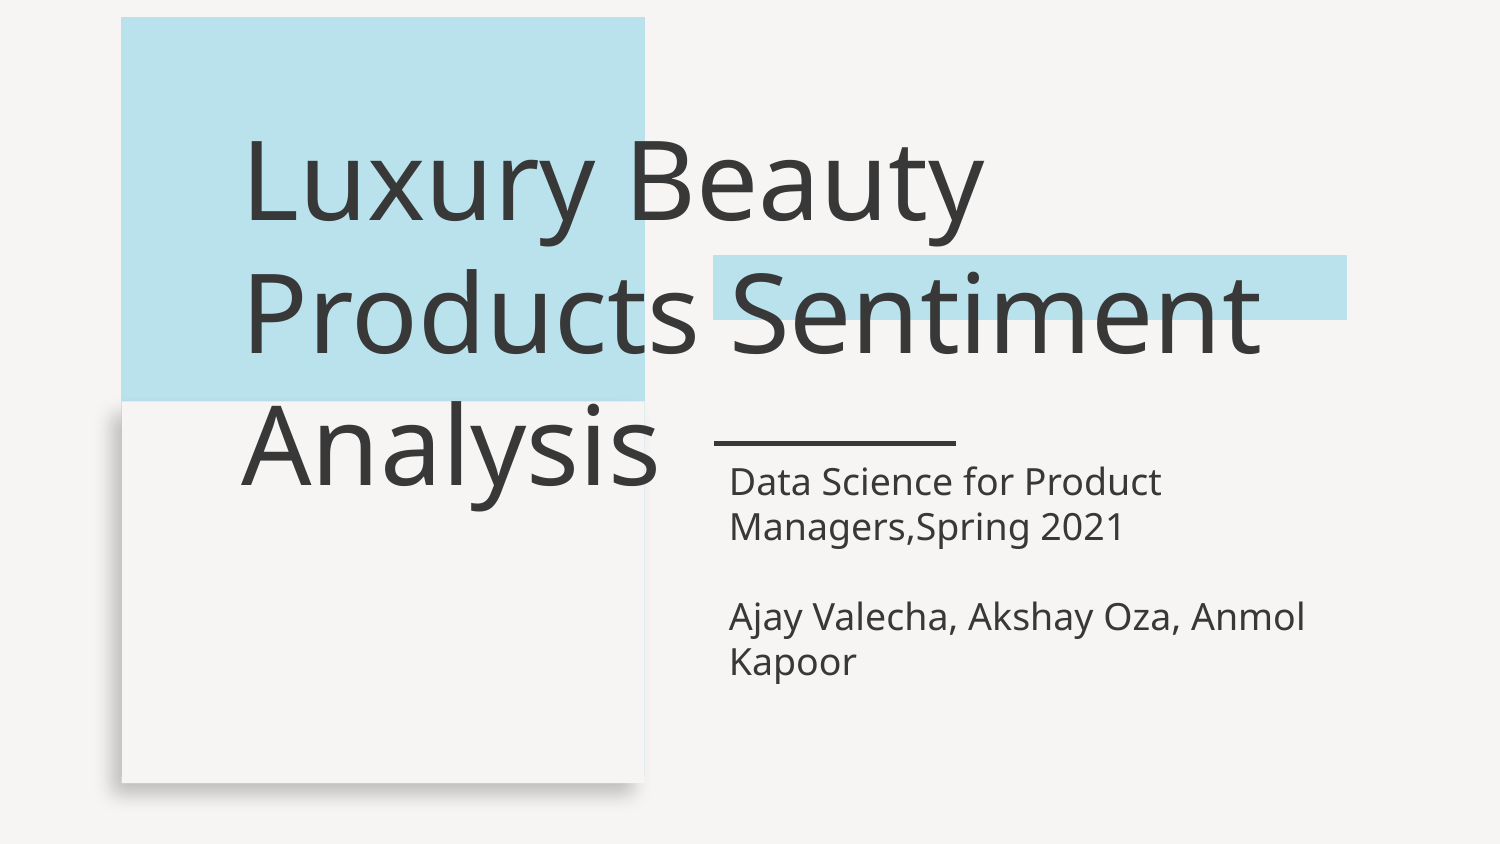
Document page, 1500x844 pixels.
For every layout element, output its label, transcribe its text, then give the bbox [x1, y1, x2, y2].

subtitle Data Science for Product Managers,Spring 2021 Ajay Valecha, Akshay Oza, Anmol Kapoor [714, 443, 1338, 589]
text_box [713, 255, 1346, 320]
text_box [121, 17, 645, 401]
title Luxury Beauty Products Sentiment Analysis [226, 410, 1449, 523]
text_box [121, 401, 645, 784]
